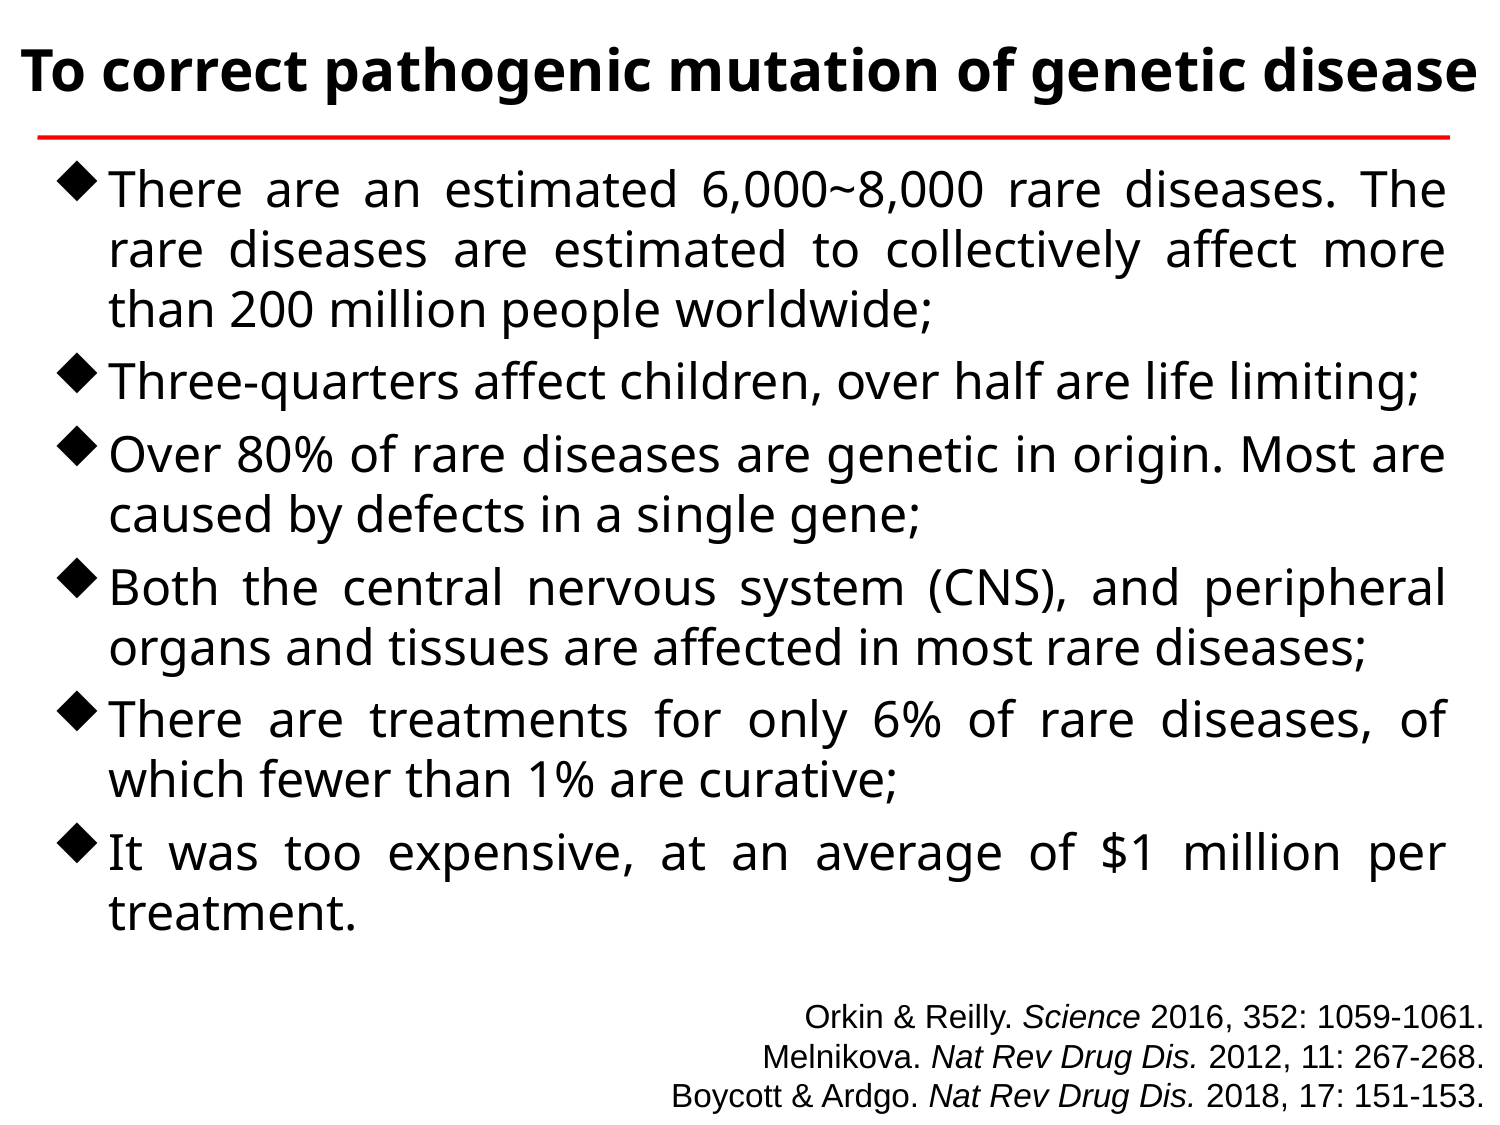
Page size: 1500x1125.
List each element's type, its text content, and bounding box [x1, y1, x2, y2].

text_box Orkin & Reilly. Science 2016, 352: 1059-1061. Melnikova. Nat Rev Drug Dis. 2012, 11: 267-268. Boycott & Ardgo. Nat Rev Drug Dis. 2018, 17: 151-153. [374, 987, 1500, 1122]
text_box There are an estimated 6,000~8,000 rare diseases. The rare diseases are estimated to collectively affect more than 200 million people worldwide; Three-quarters affect children, over half are life limiting; Over 80% of rare diseases are genetic in origin. Most are caused by defects in a single gene; Both the central nervous system (CNS), and peripheral organs and tissues are affected in most rare diseases; There are treatments for only 6% of rare diseases, of which fewer than 1% are curative; It was too expensive, at an average of $1 million per treatment. [37, 149, 1463, 948]
text_box To correct pathogenic mutation of genetic disease [0, 25, 1500, 111]
